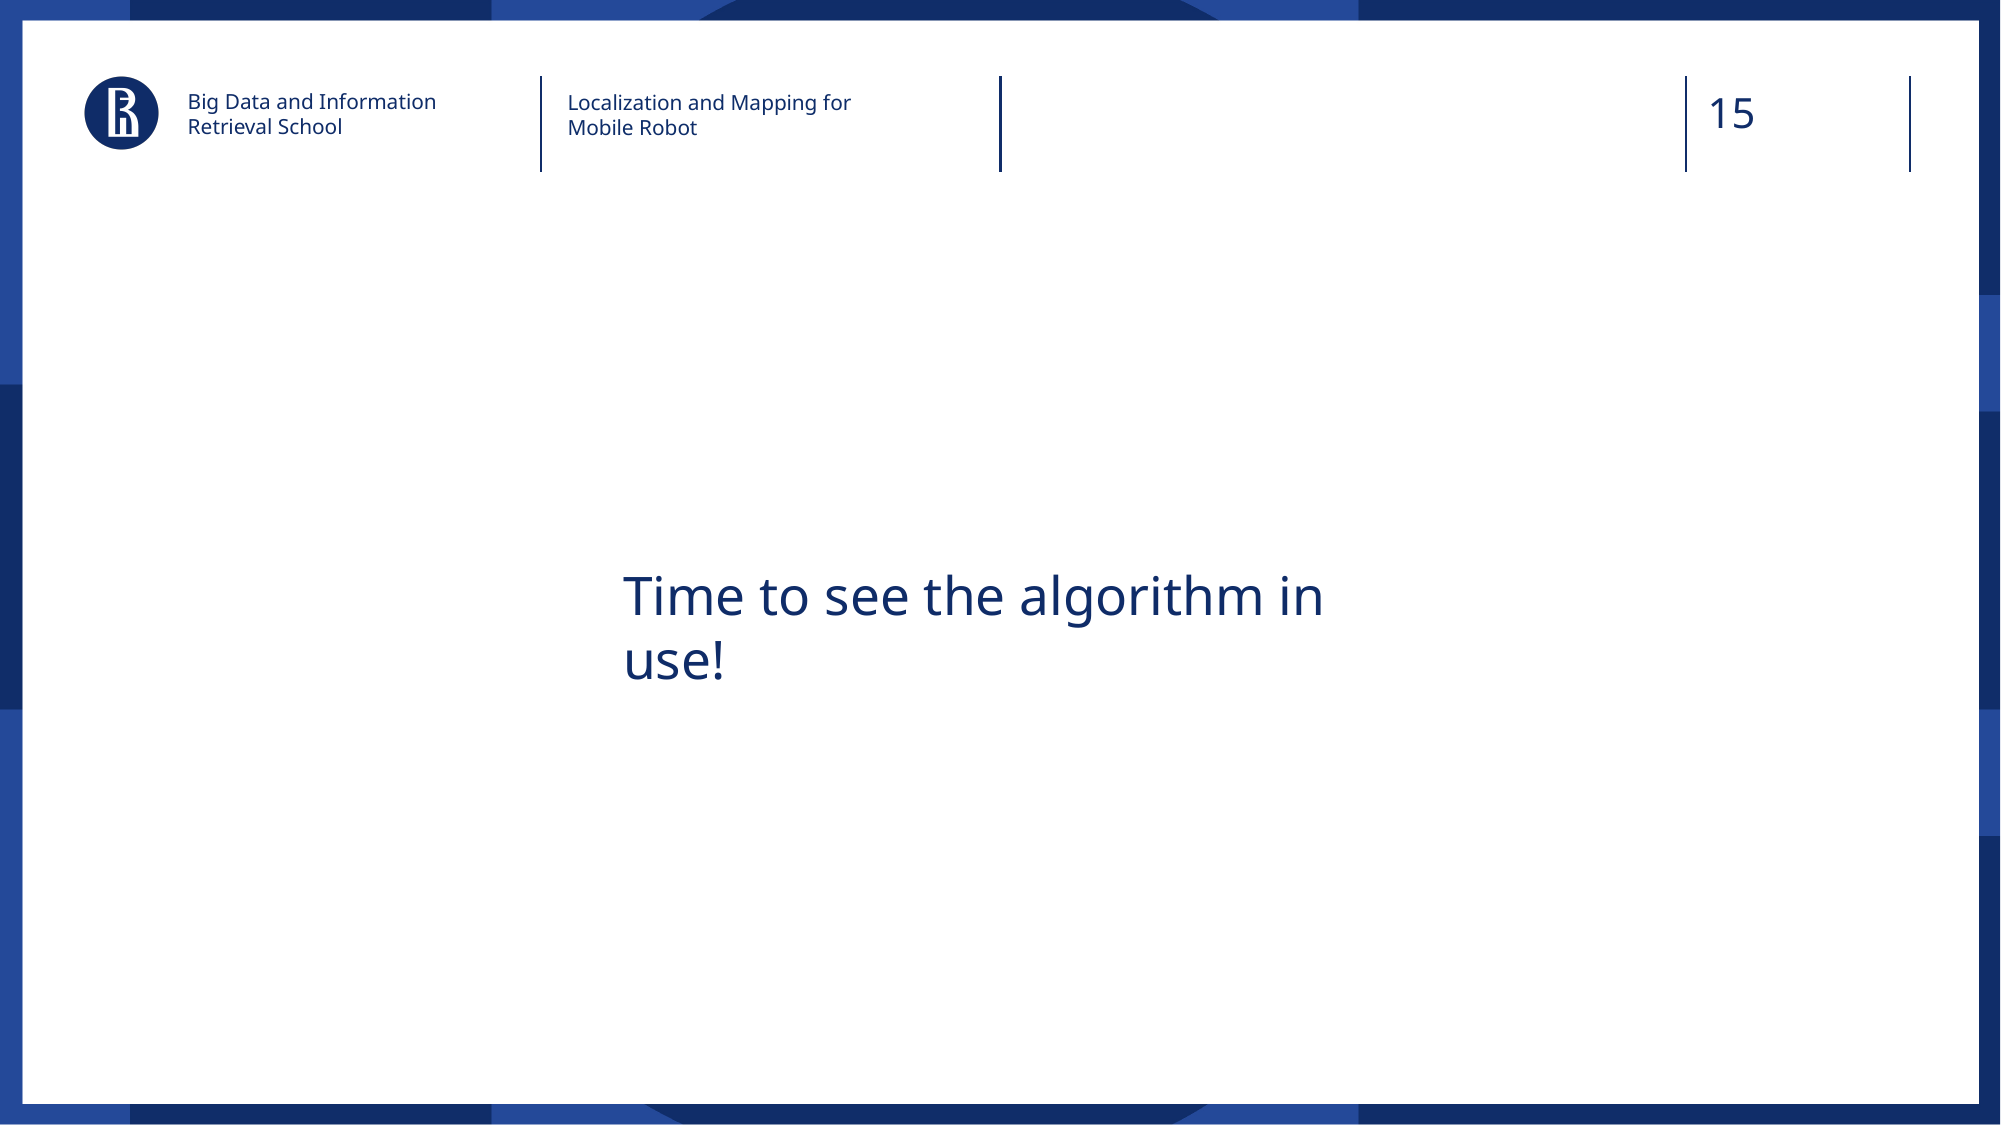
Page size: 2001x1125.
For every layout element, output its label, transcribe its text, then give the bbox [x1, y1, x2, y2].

list Localization and Mapping for Mobile Robot [567, 90, 907, 157]
list Big Data and Information Retrieval School [187, 88, 500, 157]
title Time to see the algorithm in use! [623, 562, 1377, 690]
picture [0, 0, 2001, 1125]
